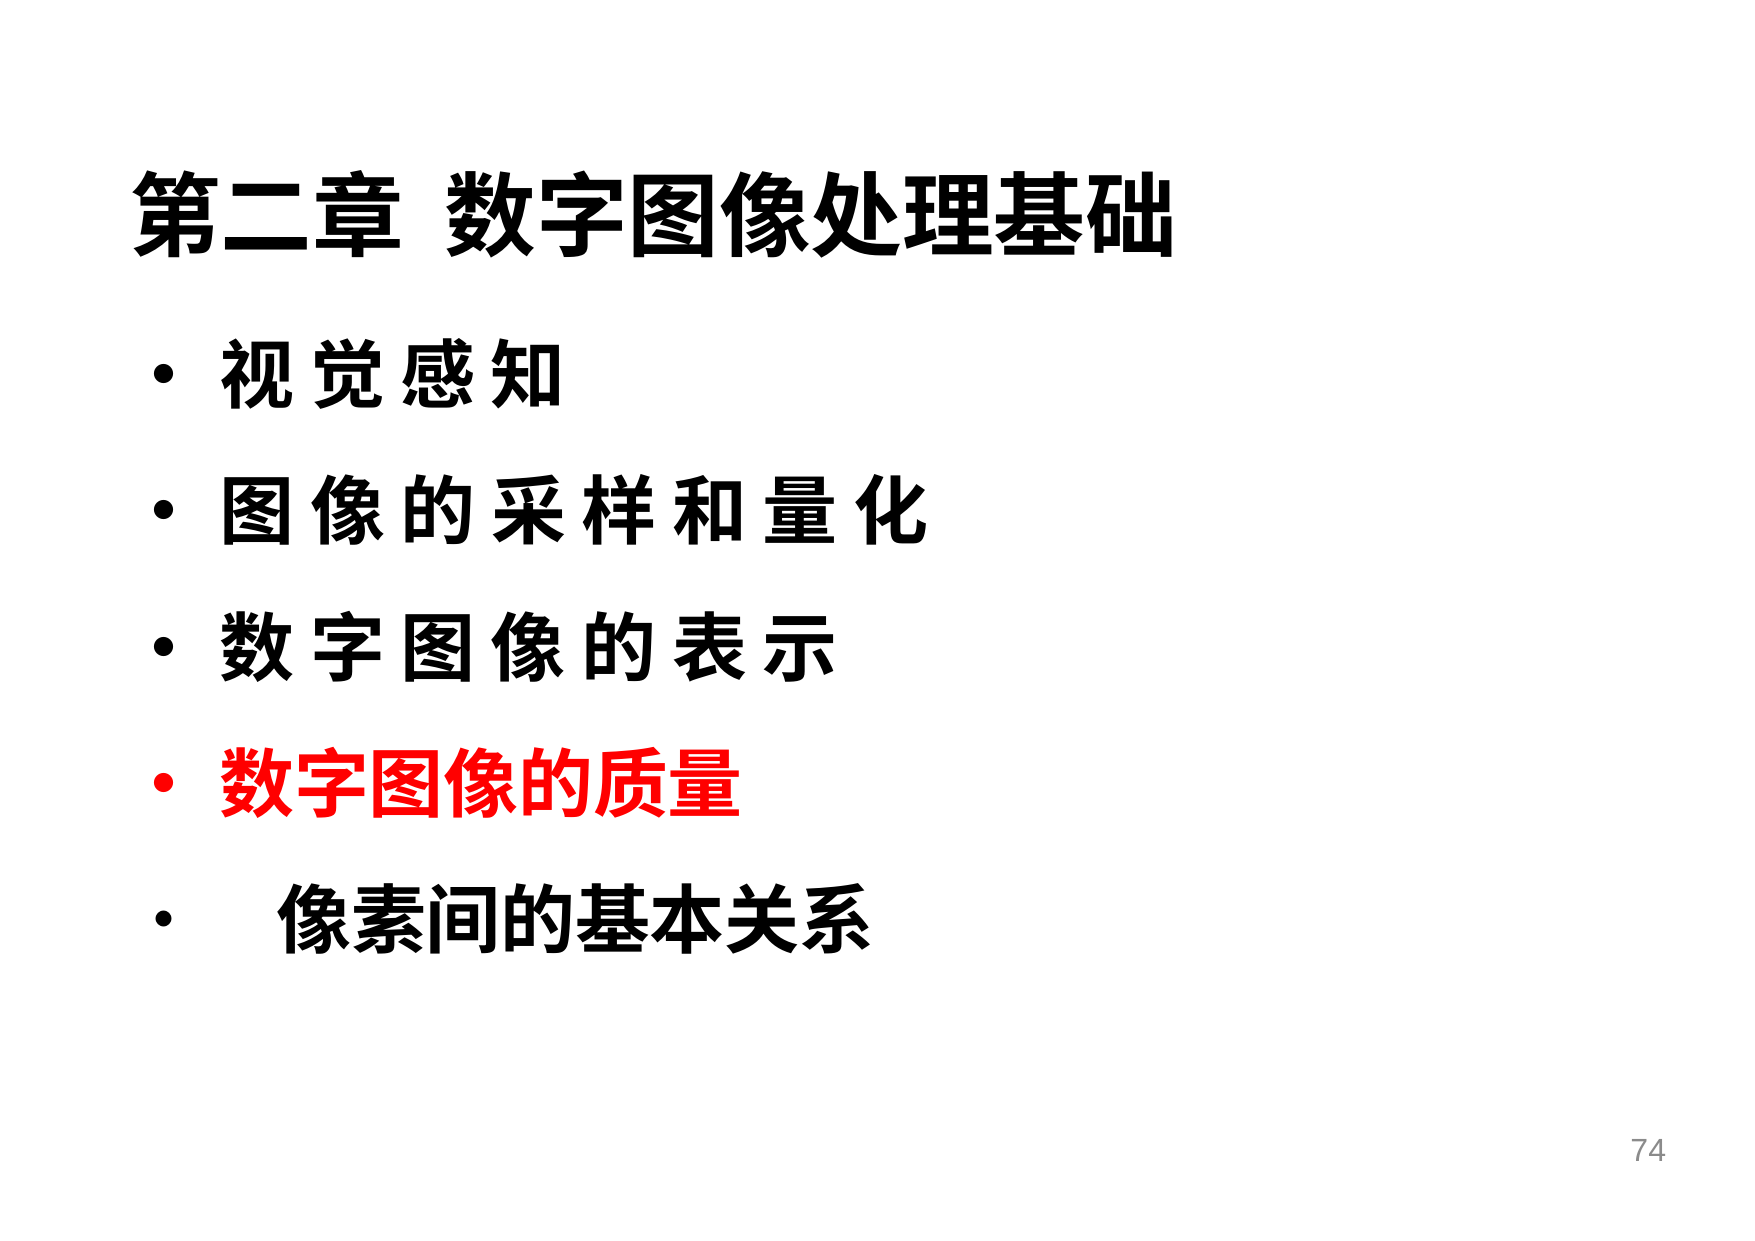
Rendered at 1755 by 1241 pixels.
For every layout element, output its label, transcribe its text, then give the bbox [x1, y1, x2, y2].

slide_number 74 [1256, 1129, 1667, 1217]
text_box • 视觉感知 • 图像的采样和量化 • 数字图像的表示 • 数字图像的质量 • 像素间的基本关系 [111, 275, 1577, 1106]
text_box 第二章 数字图像处理基础 [114, 95, 1707, 275]
